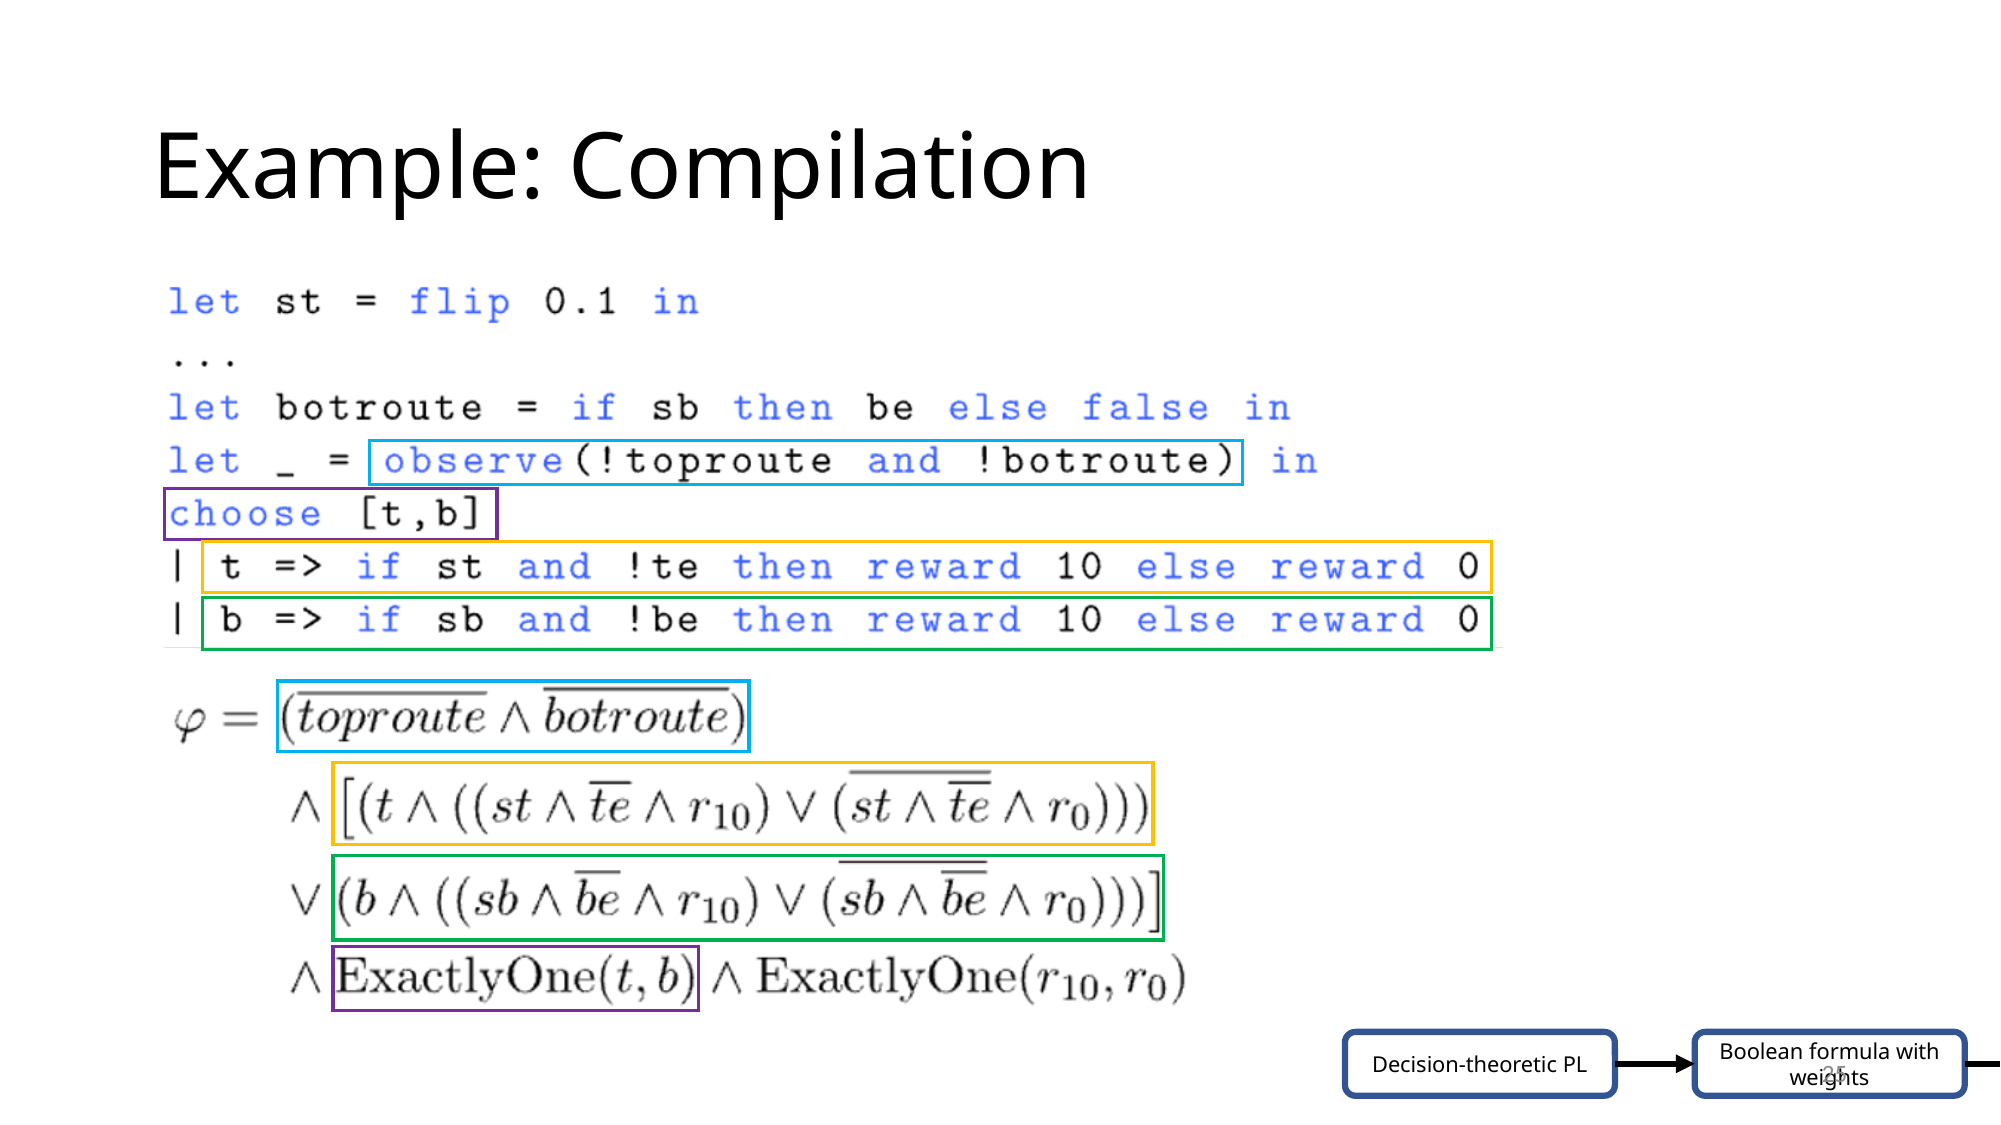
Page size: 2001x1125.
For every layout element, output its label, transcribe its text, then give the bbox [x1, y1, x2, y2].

picture [137, 254, 1503, 666]
title Example: Compilation [137, 59, 1863, 278]
slide_number 25 [1412, 1042, 1863, 1103]
text_box Decision-theoretic PL [1343, 1030, 1616, 1097]
picture [106, 671, 1266, 1096]
text_box Boolean formula with weights [1693, 1030, 1966, 1097]
